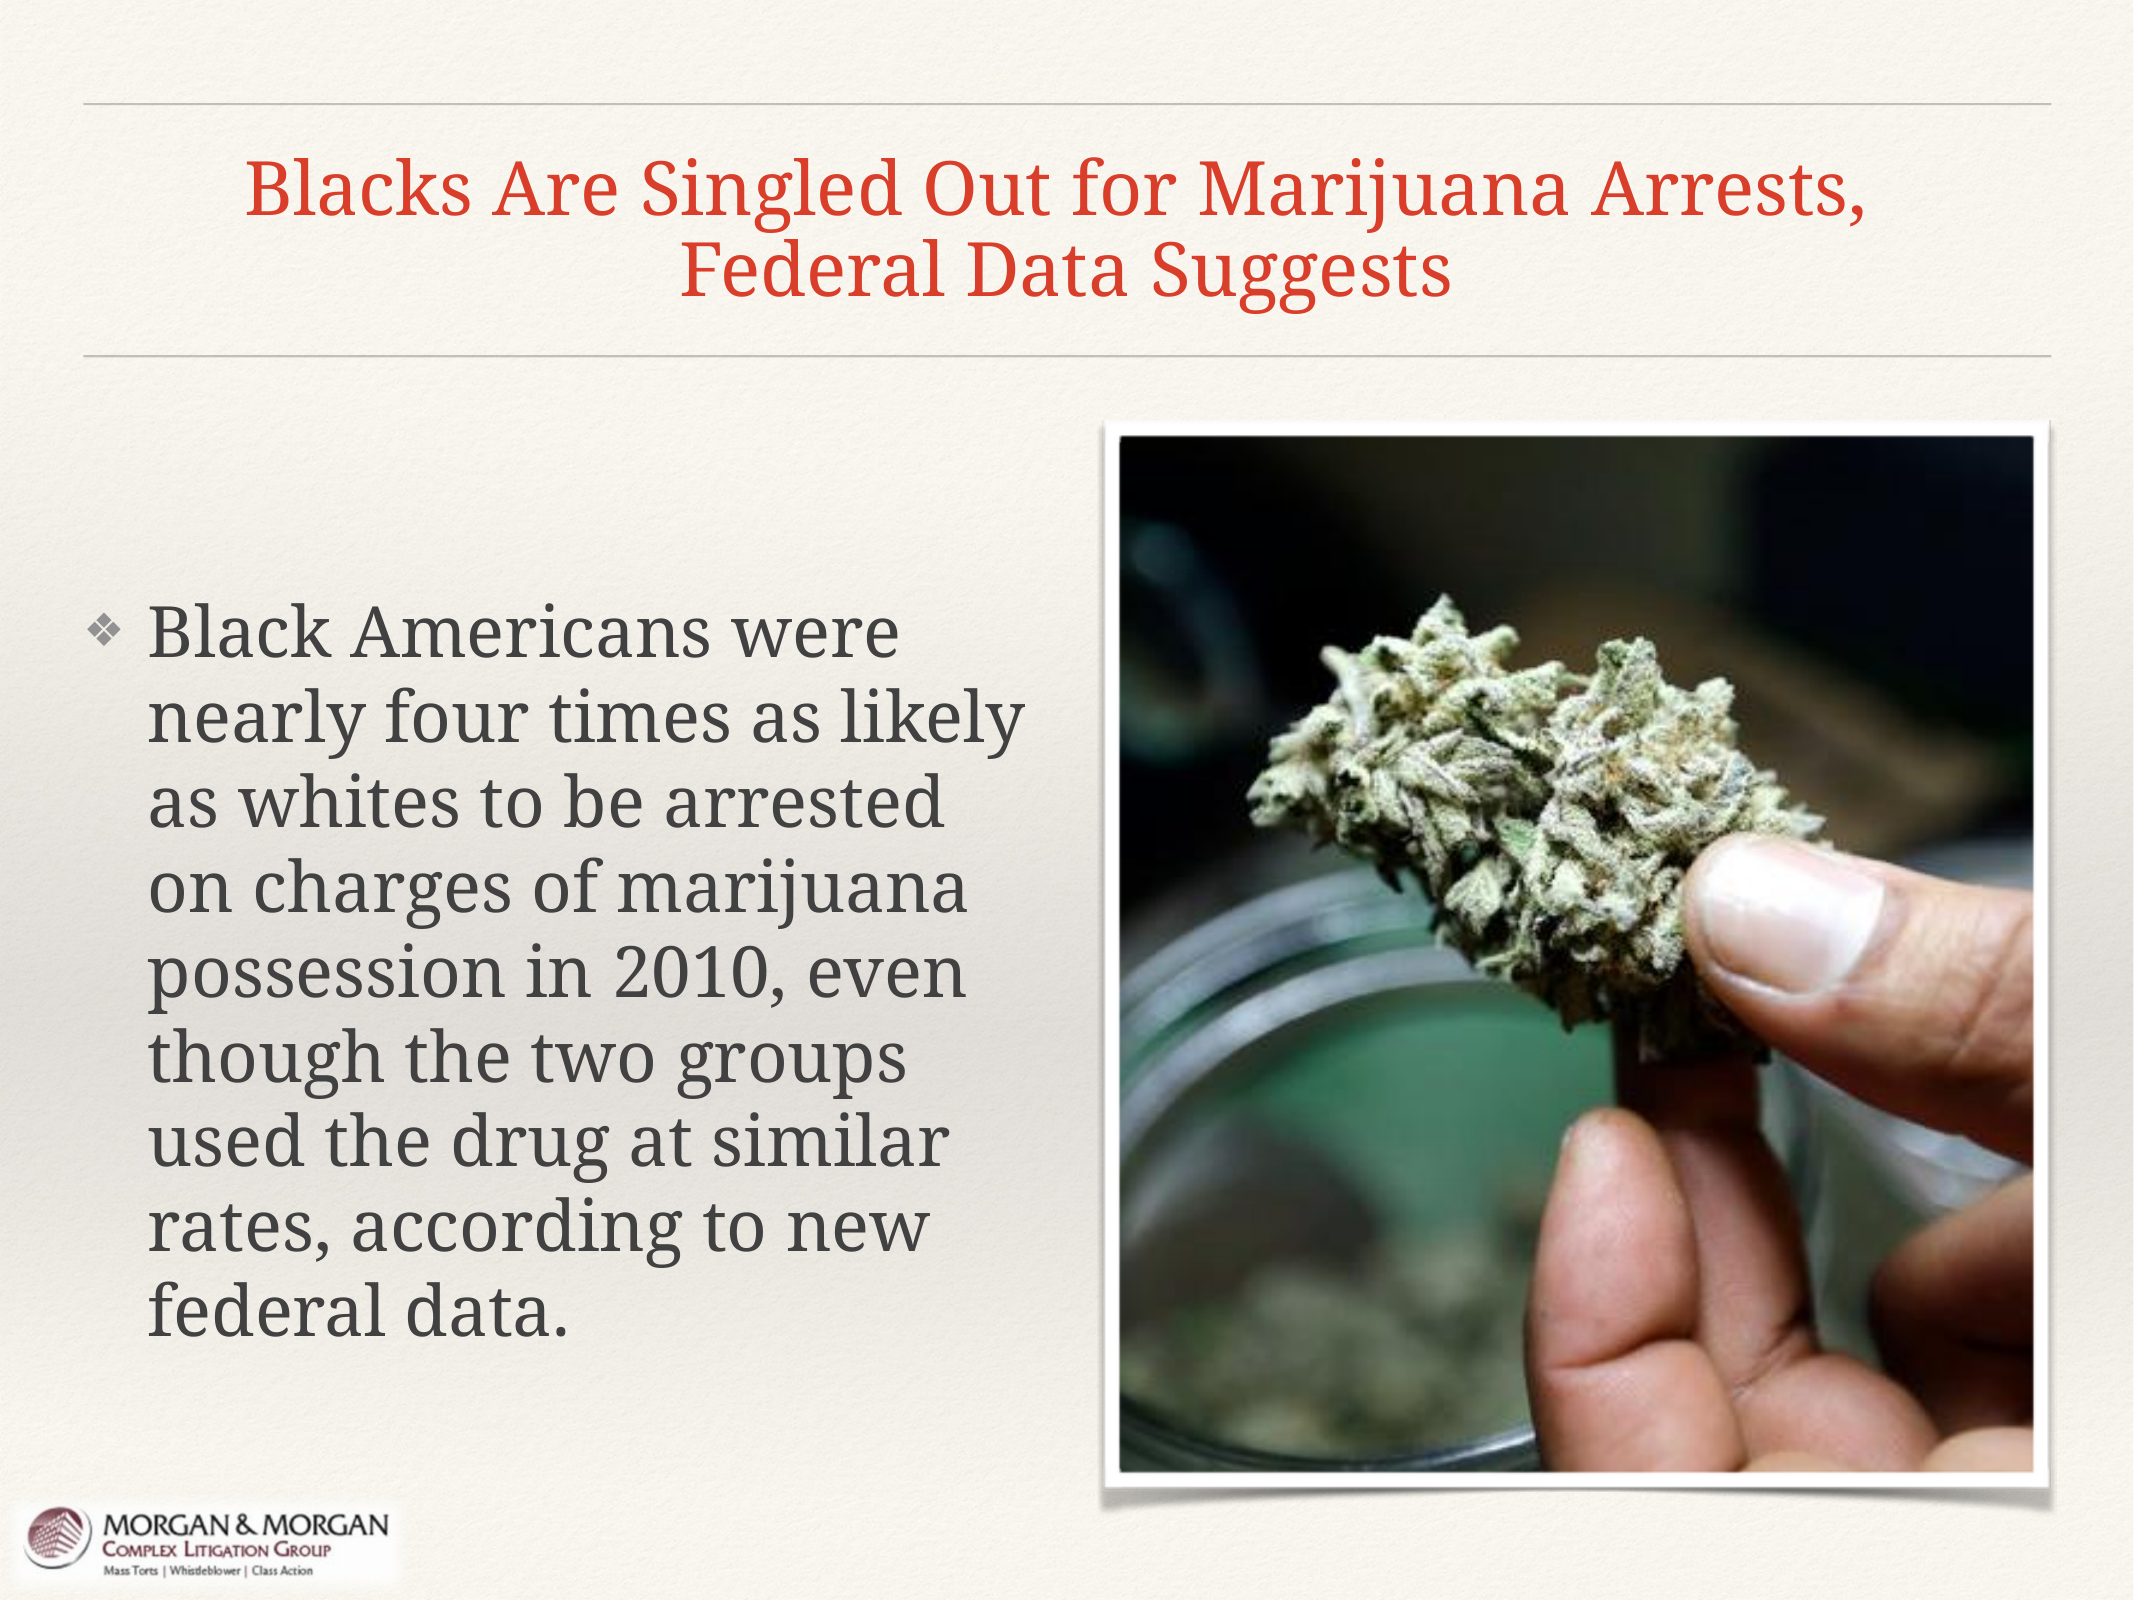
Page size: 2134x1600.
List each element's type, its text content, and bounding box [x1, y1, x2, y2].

title Blacks Are Singled Out for Marijuana Arrests, Federal Data Suggests [82, 130, 2051, 332]
picture [0, 0, 2134, 1600]
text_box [1097, 420, 2057, 1517]
list Black Americans were nearly four times as likely as whites to be arrested on charges of marijuana possession in 2010, even though the two groups used the drug at similar rates, according to new federal data. [82, 447, 1038, 1491]
